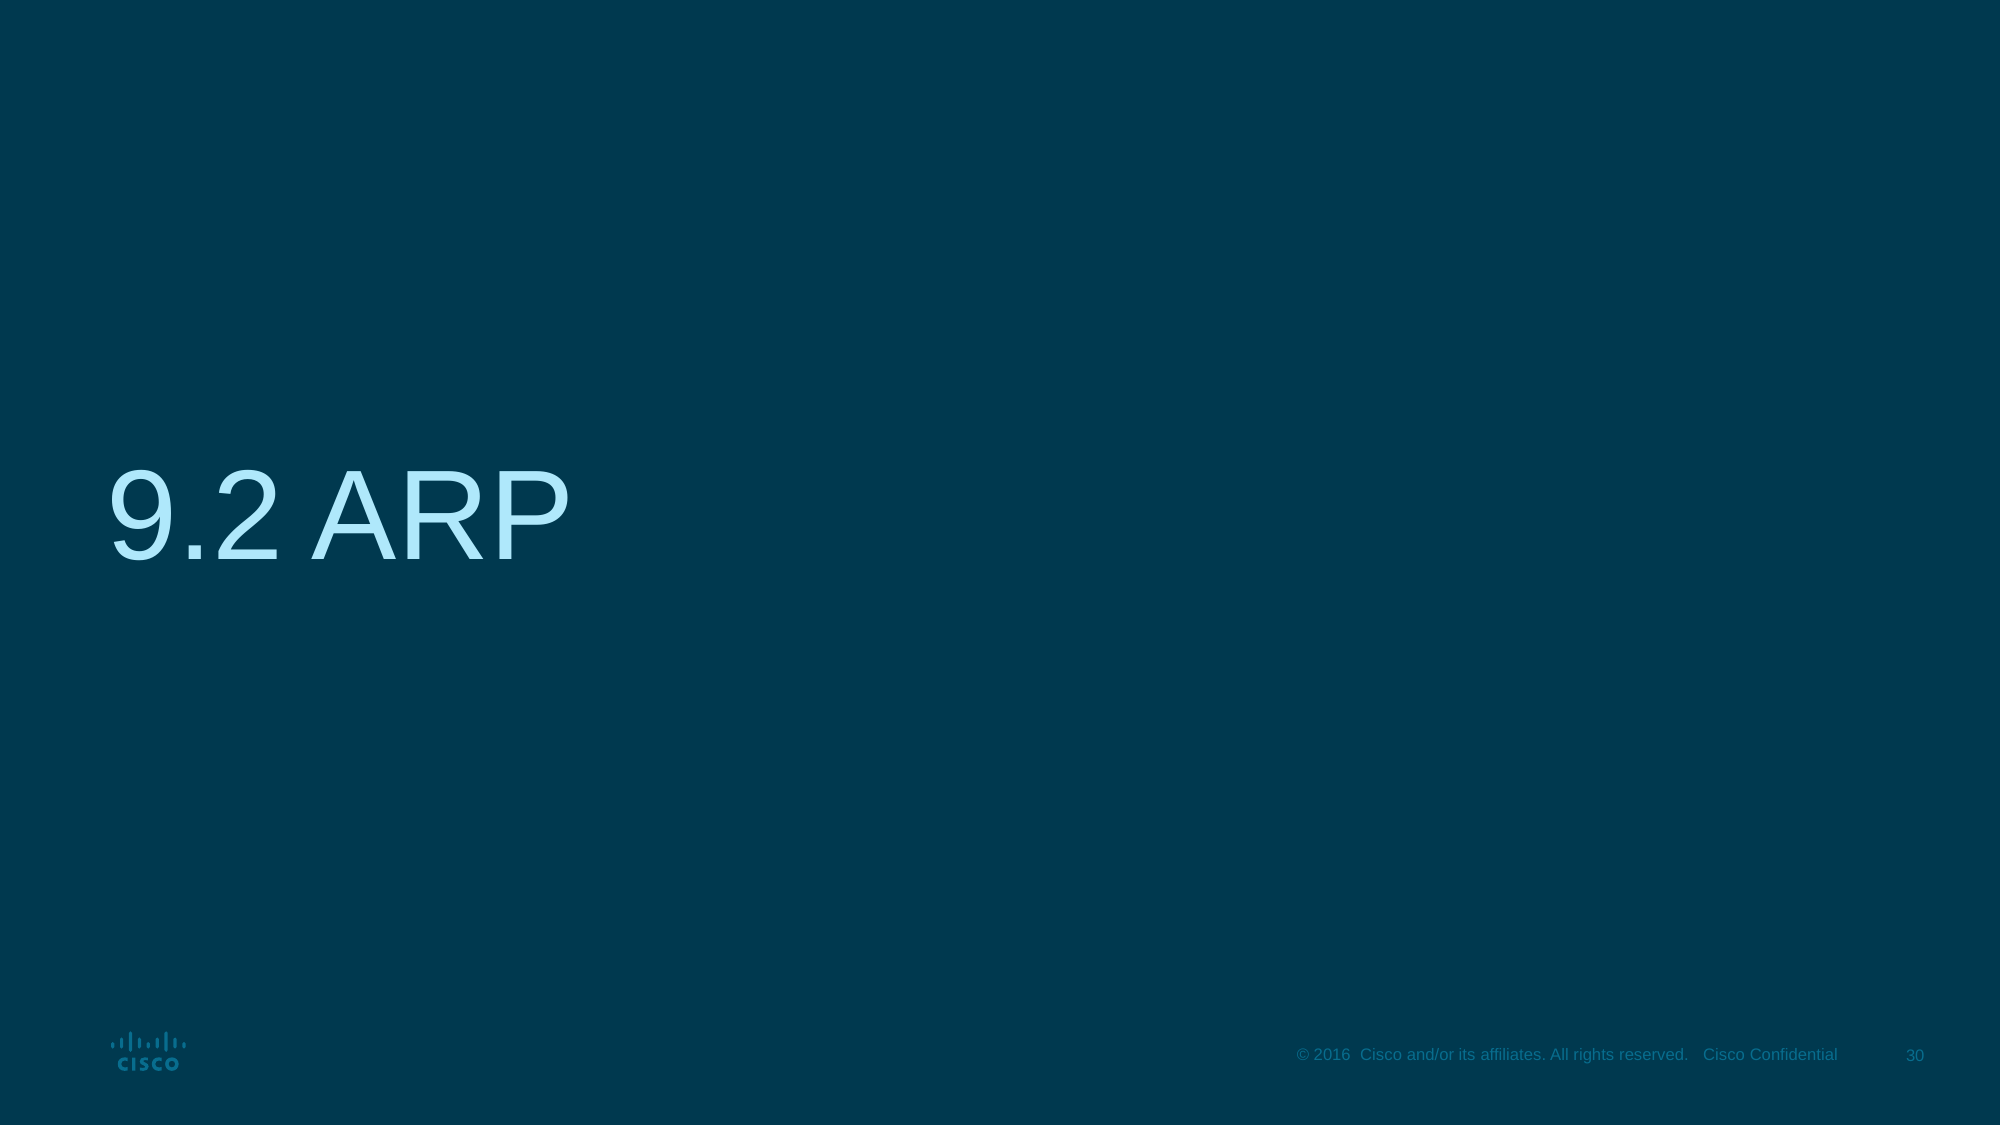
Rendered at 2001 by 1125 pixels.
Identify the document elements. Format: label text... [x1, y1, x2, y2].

title 9.2 ARP [91, 391, 1808, 595]
